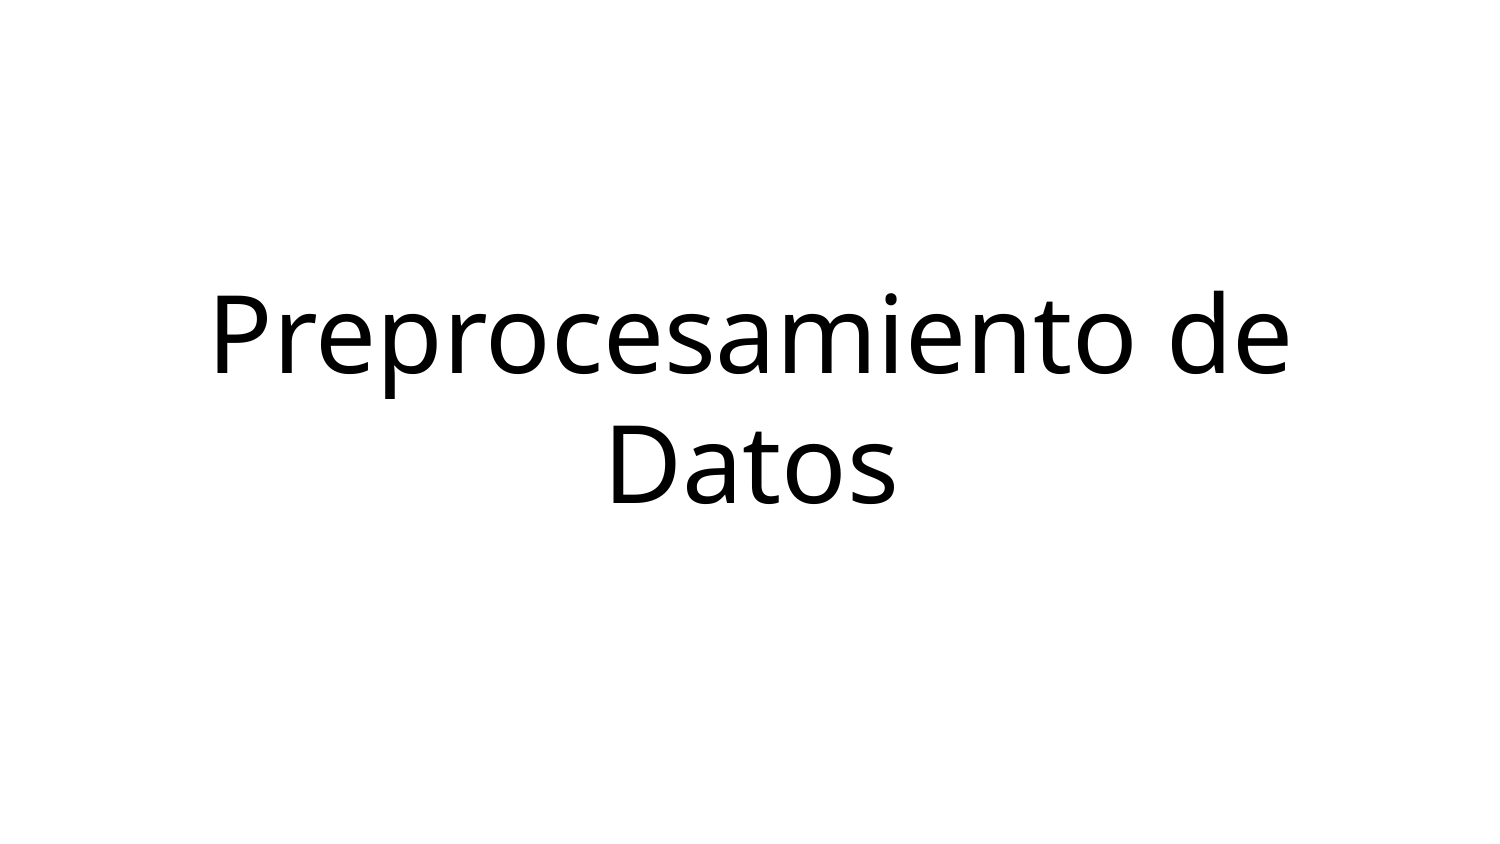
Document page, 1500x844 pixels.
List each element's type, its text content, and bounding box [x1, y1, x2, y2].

title Preprocesamiento de Datos [44, 185, 1459, 541]
